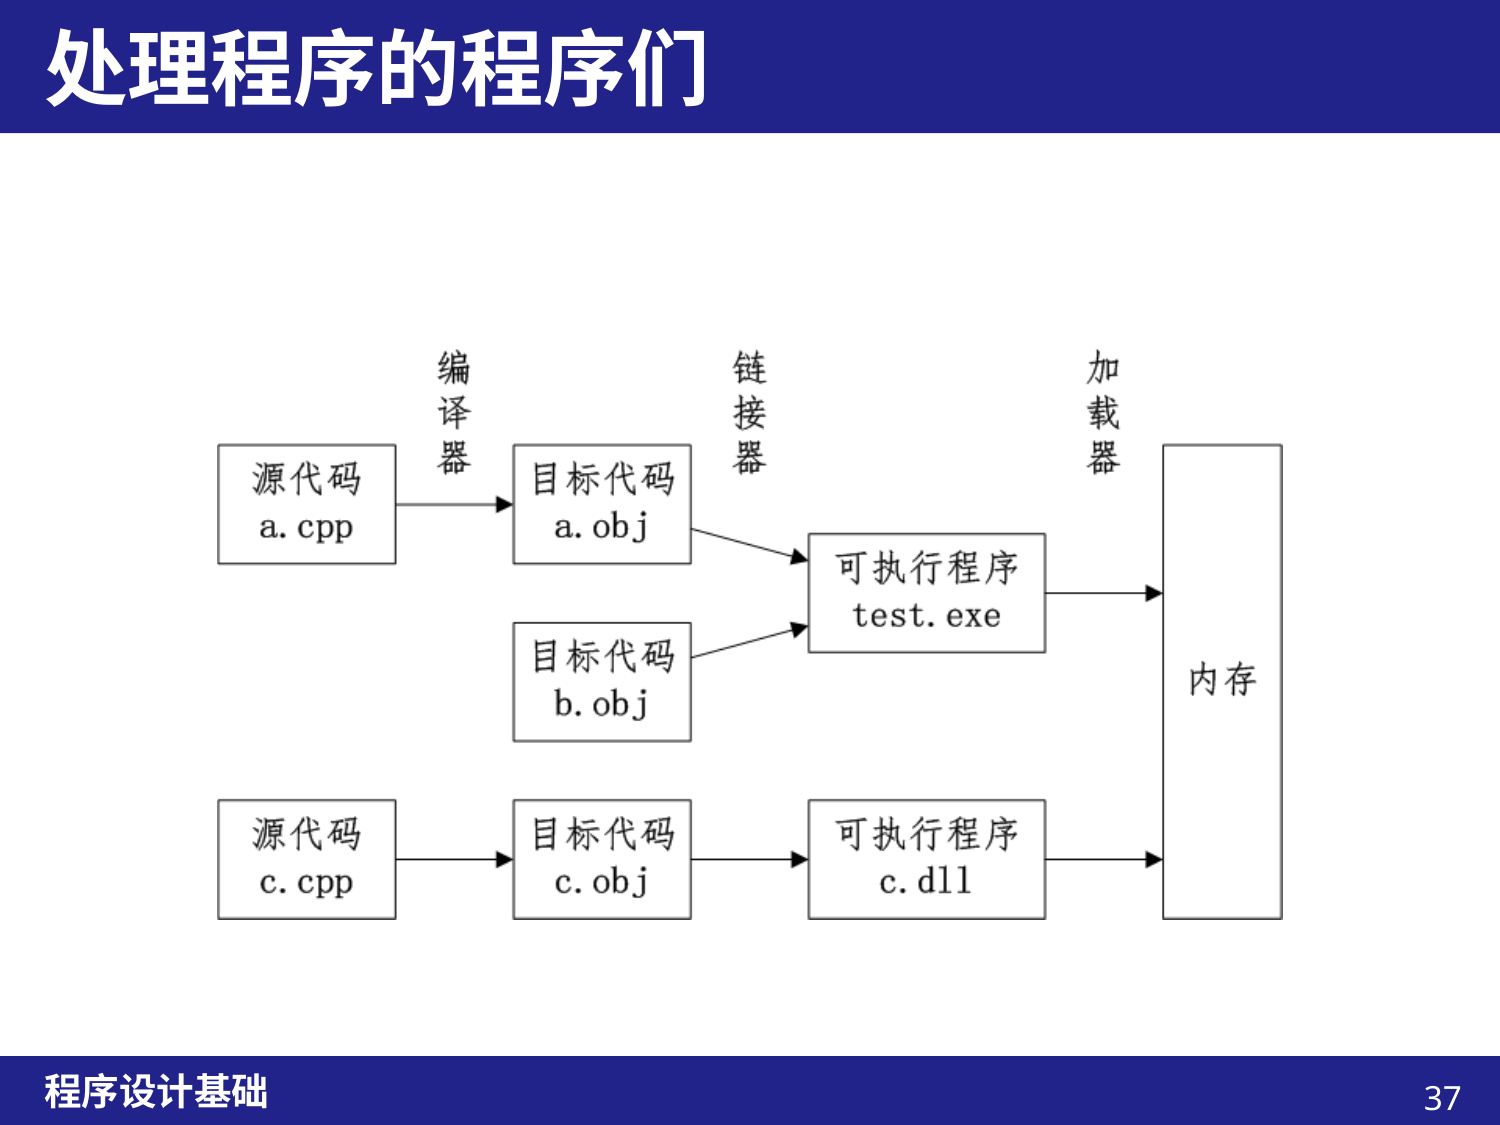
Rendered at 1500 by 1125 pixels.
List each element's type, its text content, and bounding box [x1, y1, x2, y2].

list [216, 342, 1284, 920]
title 处理程序的程序们 [29, 0, 1469, 134]
